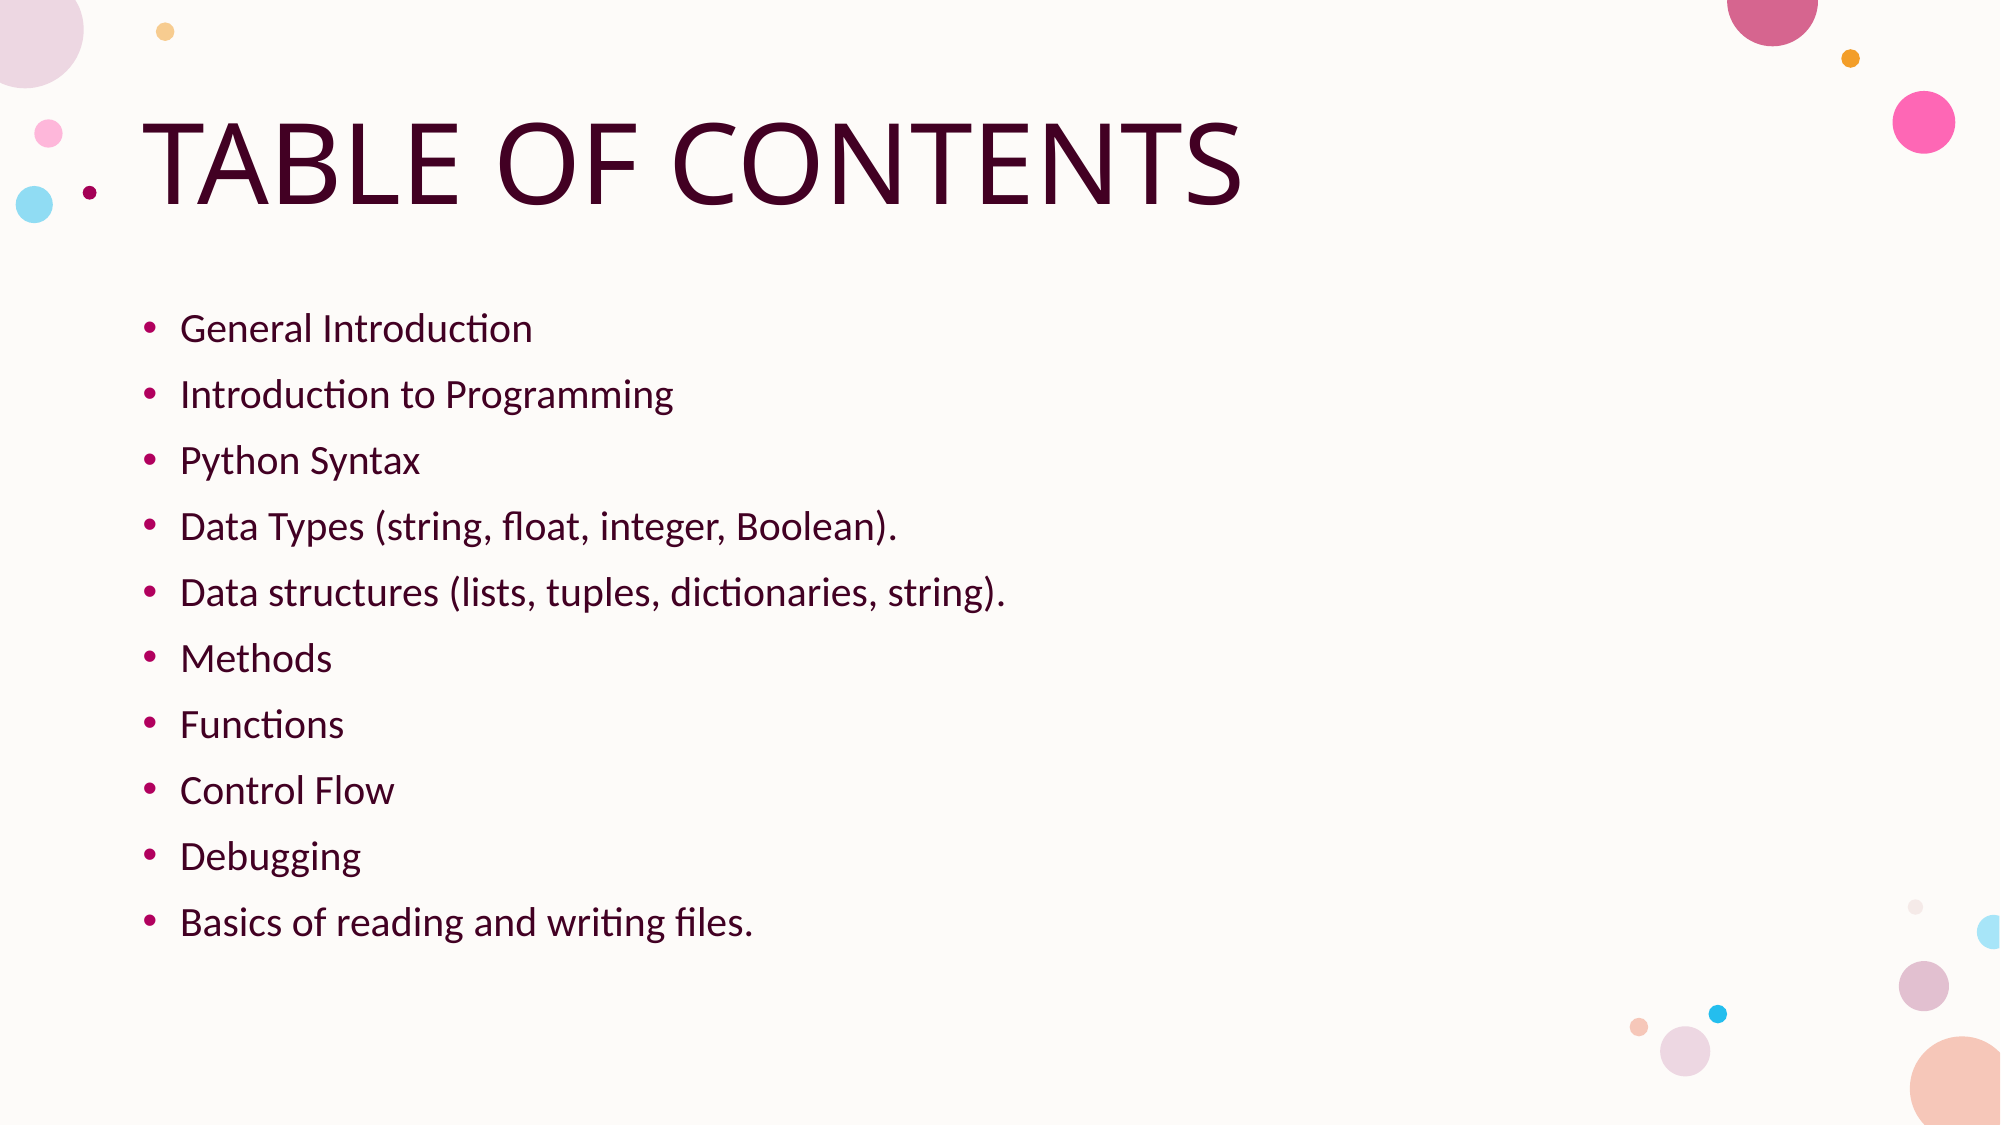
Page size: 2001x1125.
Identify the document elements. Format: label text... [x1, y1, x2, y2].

title TABLE OF CONTENTS [127, 59, 1877, 278]
list General Introduction Introduction to Programming Python Syntax Data Types (string, float, integer, Boolean). Data structures (lists, tuples, dictionaries, string). Methods Functions Control Flow Debugging Basics of reading and writing files. [127, 299, 1877, 1014]
